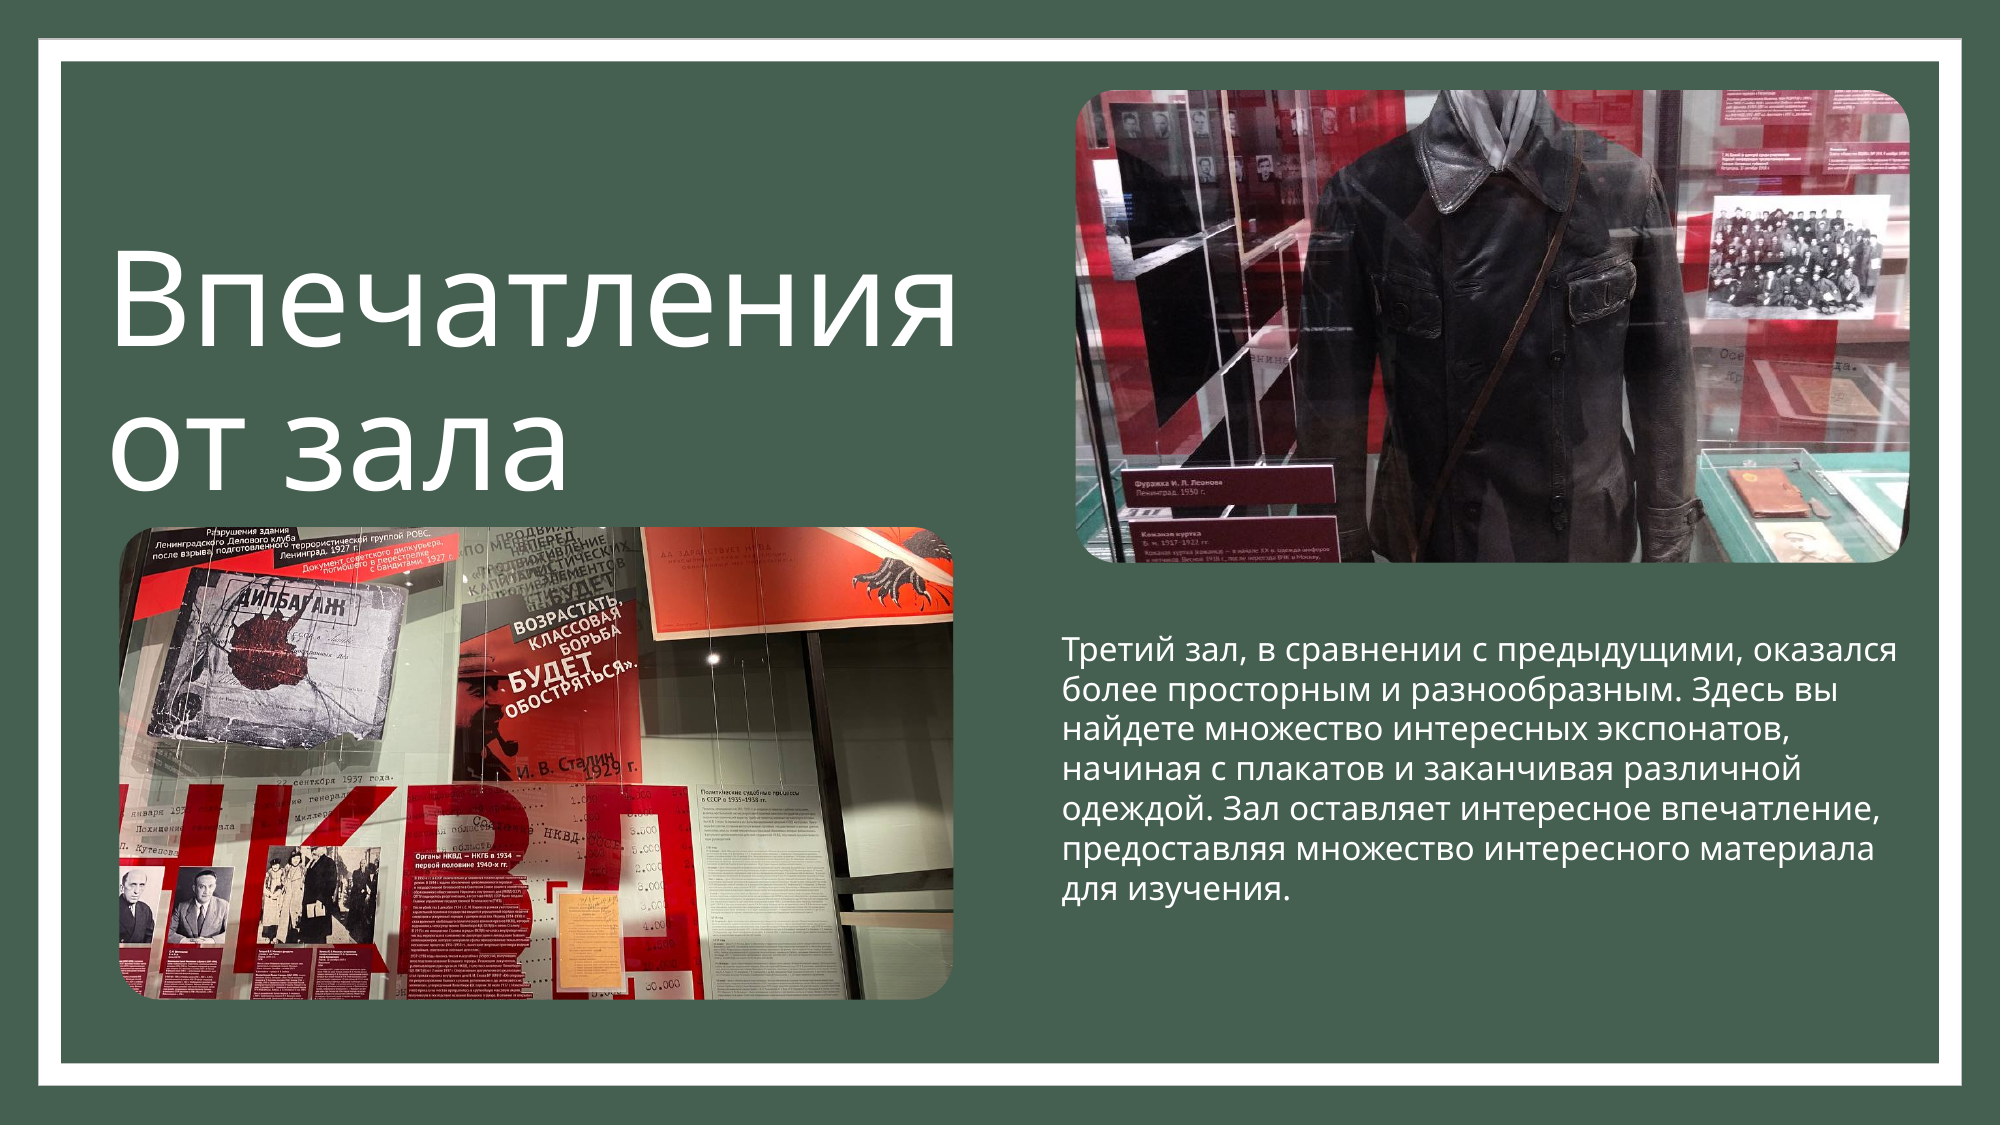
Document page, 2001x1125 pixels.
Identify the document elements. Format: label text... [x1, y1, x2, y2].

list Третий зал, в сравнении с предыдущими, оказался более просторным и разнообразным. Здесь вы найдете множество интересных экспонатов, начиная с плакатов и заканчивая различной одеждой. Зал оставляет интересное впечатление, предоставляя множество интересного материала для изучения. [1046, 620, 1939, 1061]
picture [119, 527, 954, 1000]
title Впечатления от зала [90, 90, 983, 528]
picture [1075, 90, 1910, 563]
